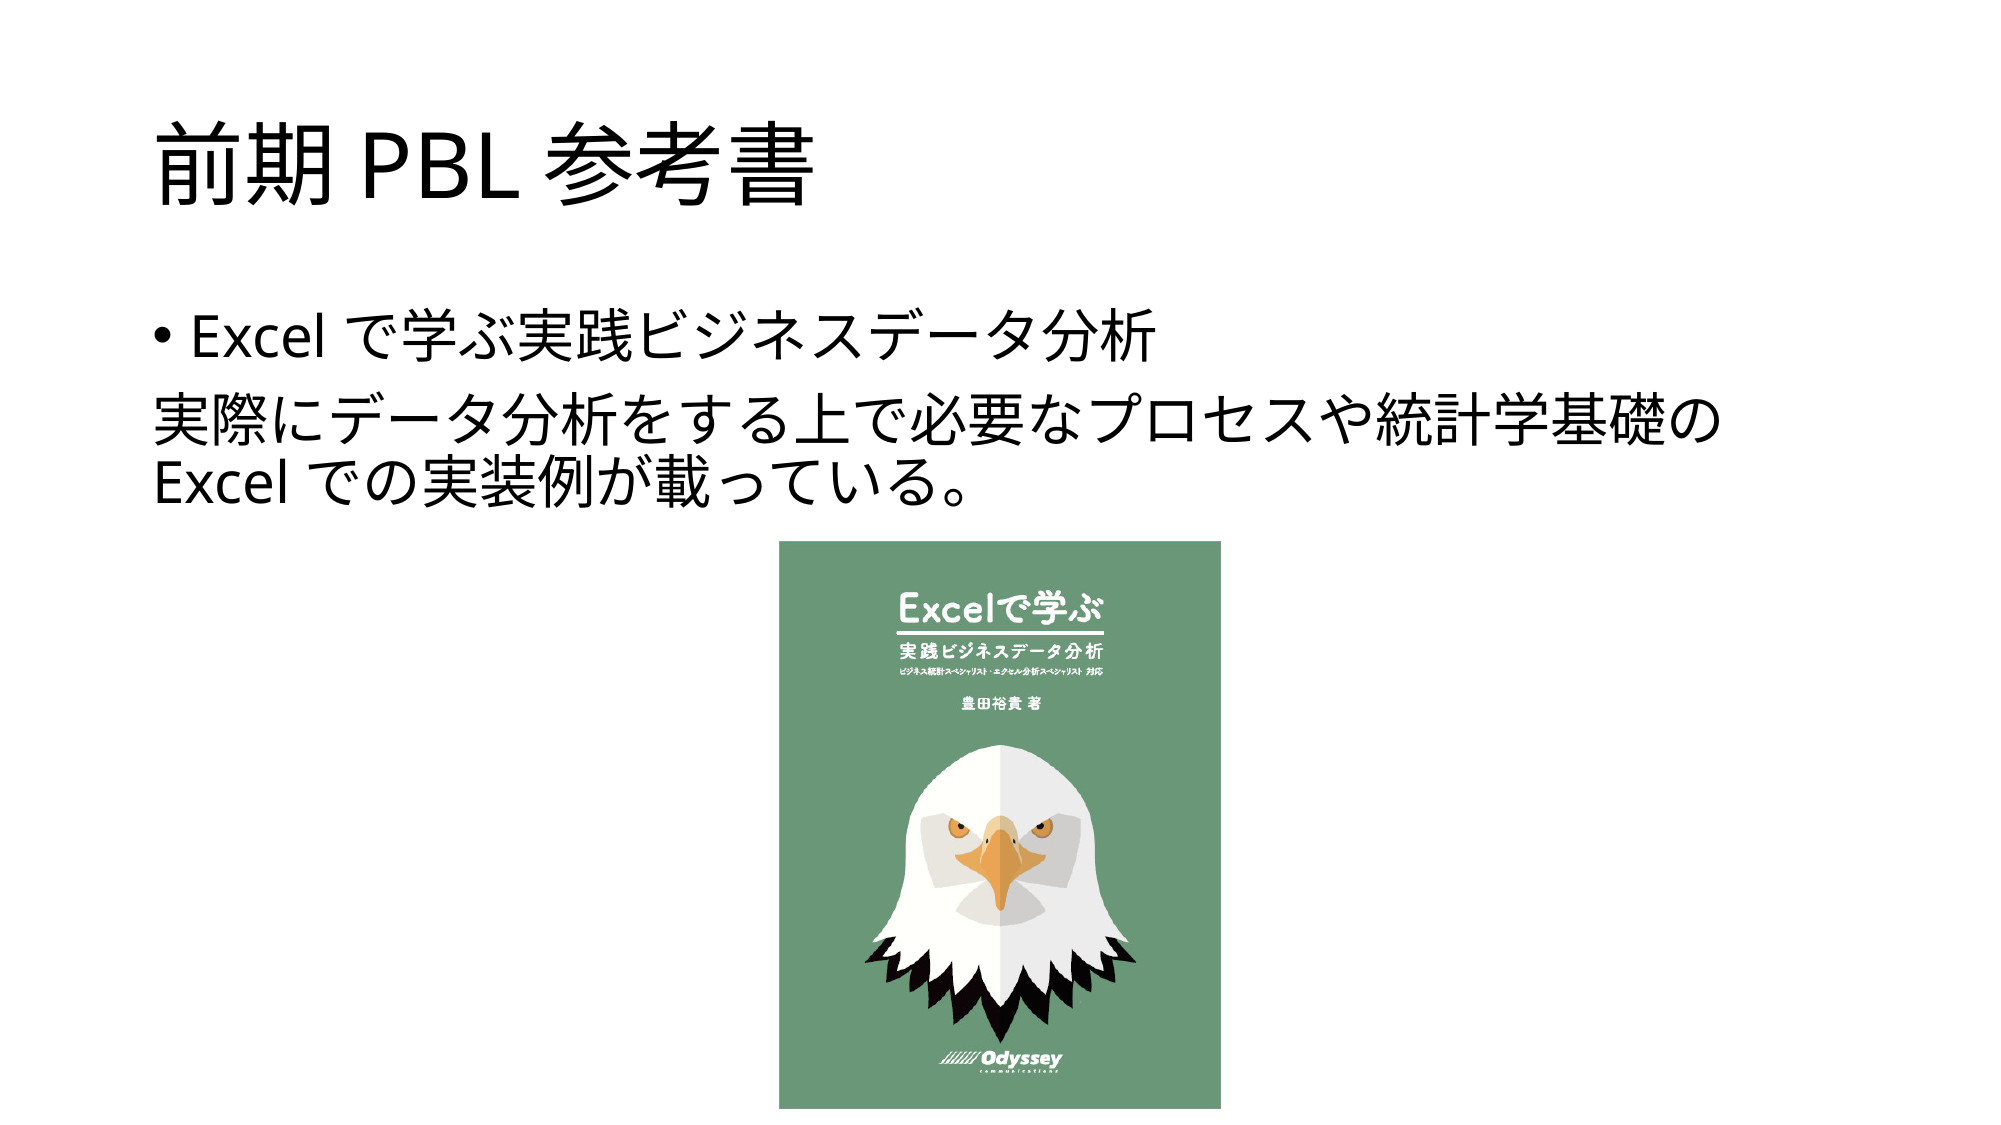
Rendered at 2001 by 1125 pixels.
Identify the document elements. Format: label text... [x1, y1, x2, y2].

title 前期PBL参考書 [137, 59, 1863, 278]
list Excelで学ぶ実践ビジネスデータ分析 実際にデータ分析をする上で必要なプロセスや統計学基礎のExcelでの実装例が載っている。 [137, 299, 1863, 1014]
picture [779, 541, 1221, 1110]
